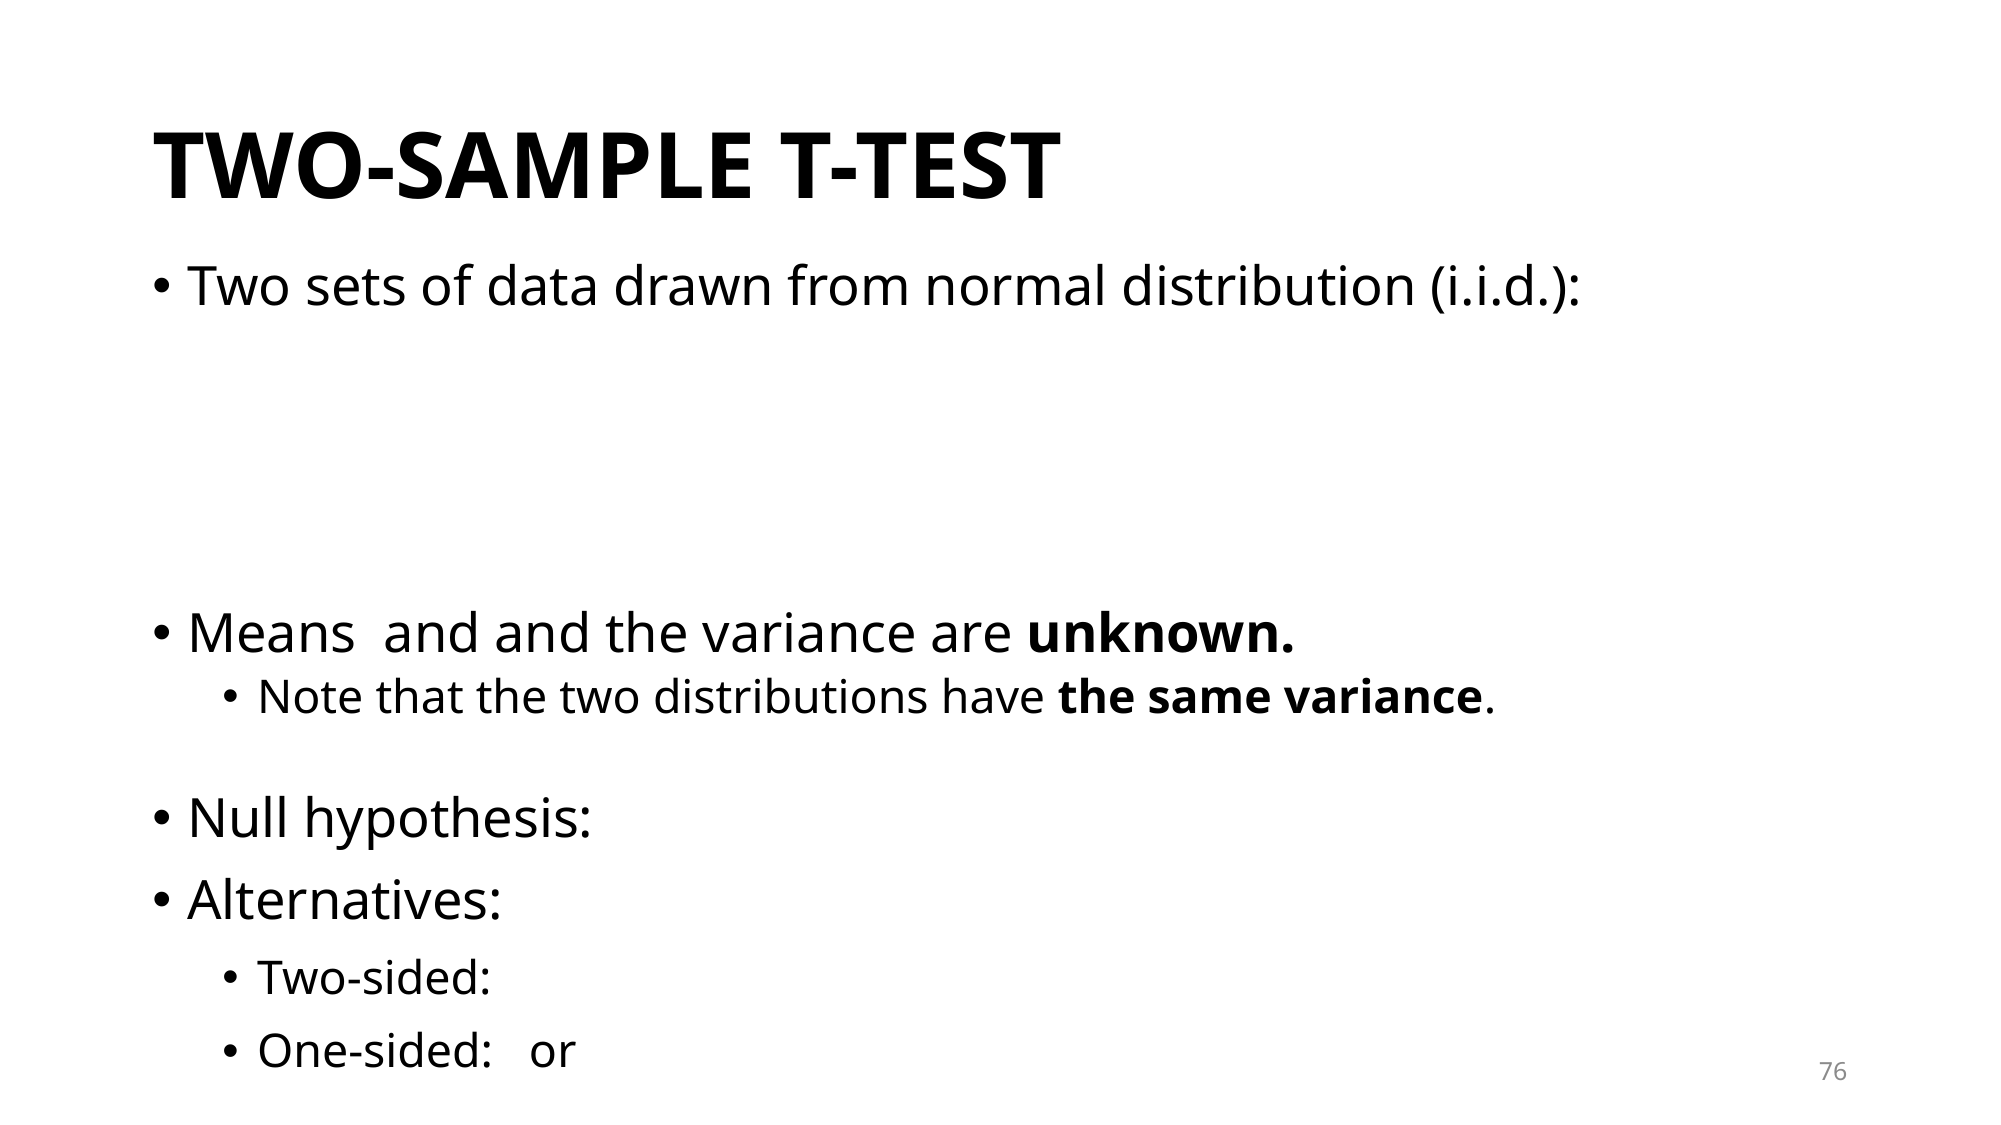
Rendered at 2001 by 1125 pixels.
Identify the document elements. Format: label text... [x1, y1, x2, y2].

title TWO-SAMPLE T-TEST [137, 59, 1863, 278]
slide_number 76 [1412, 1042, 1863, 1103]
